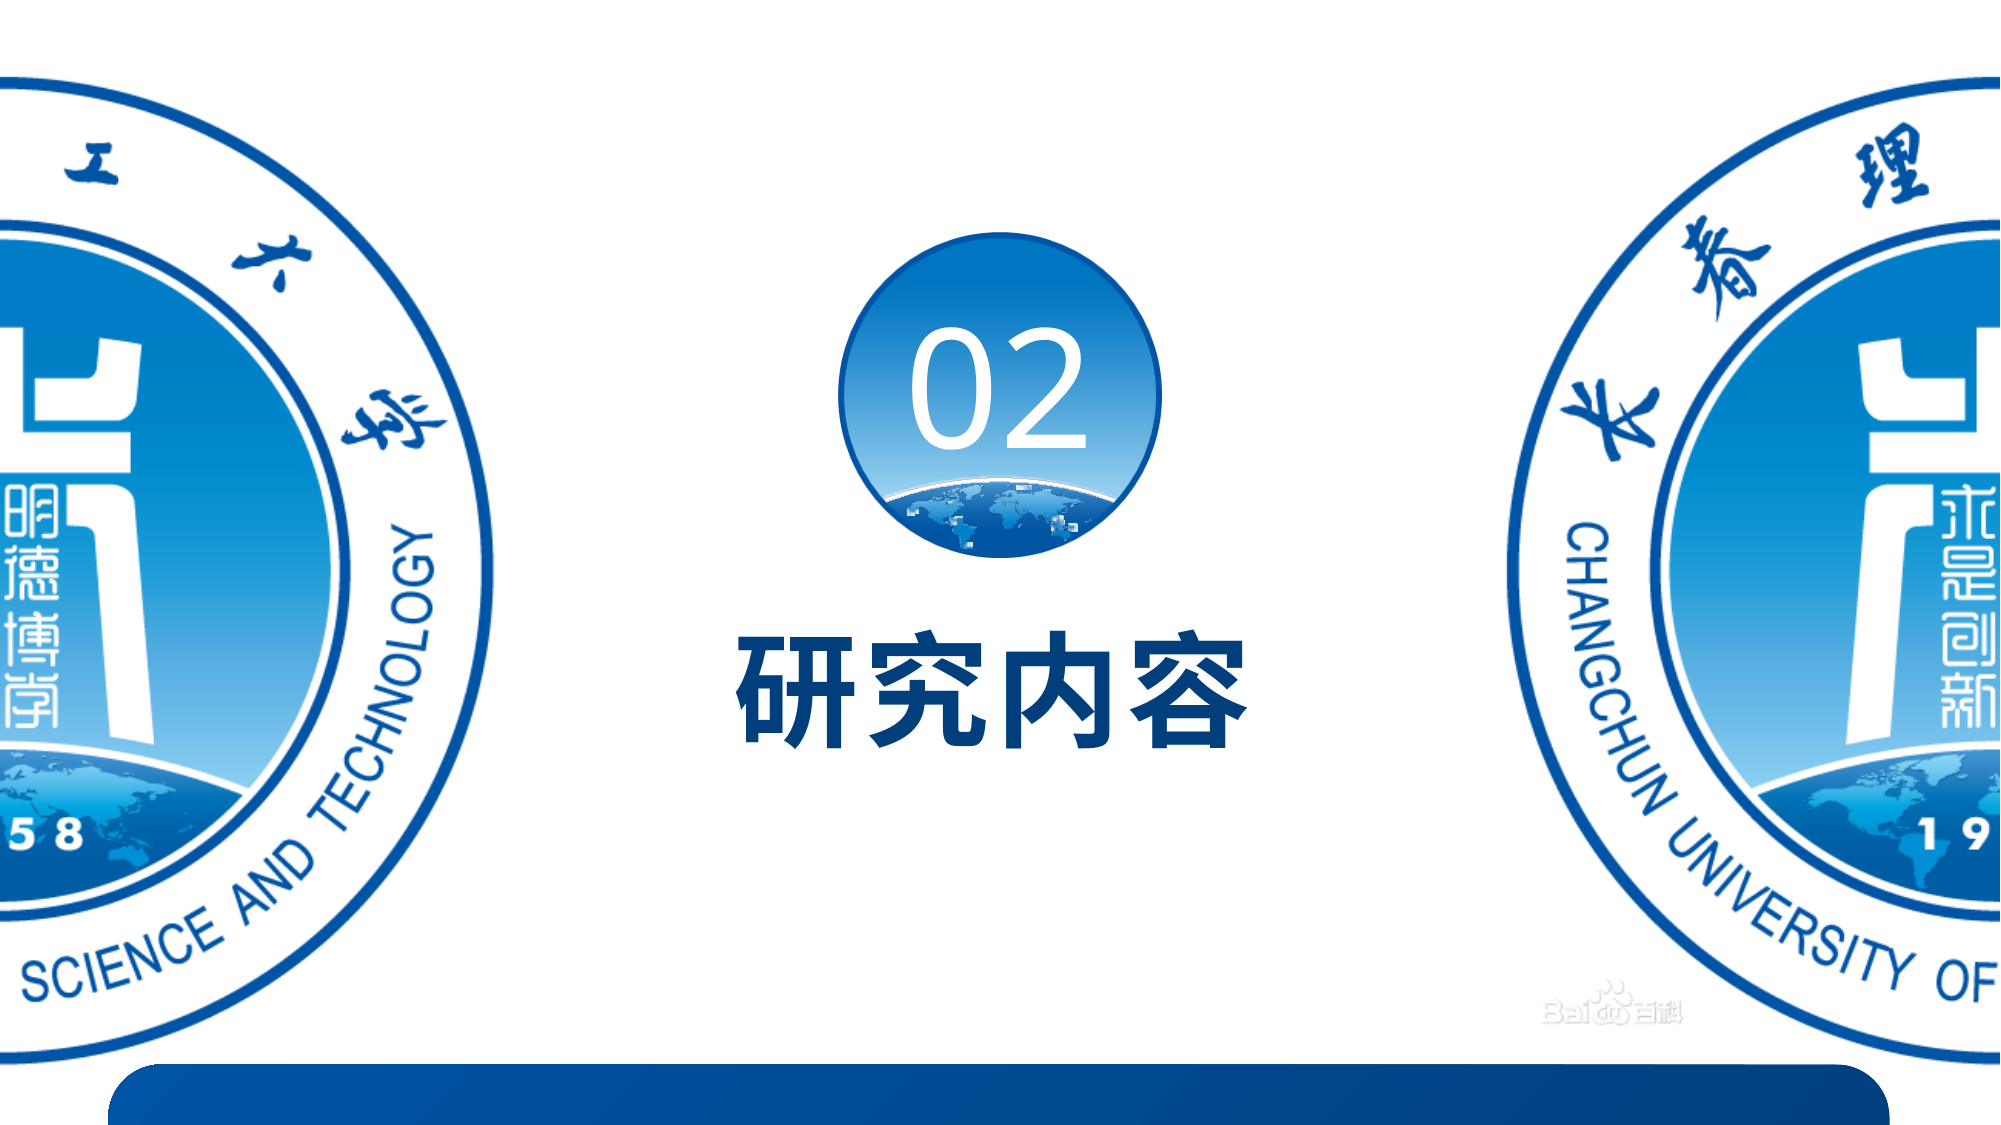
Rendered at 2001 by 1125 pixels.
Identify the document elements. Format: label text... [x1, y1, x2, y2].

title 研究内容 [171, 622, 1815, 774]
picture [1498, 69, 2000, 1073]
list 02 [860, 286, 1140, 504]
picture [0, 69, 502, 1073]
picture [838, 232, 1162, 558]
